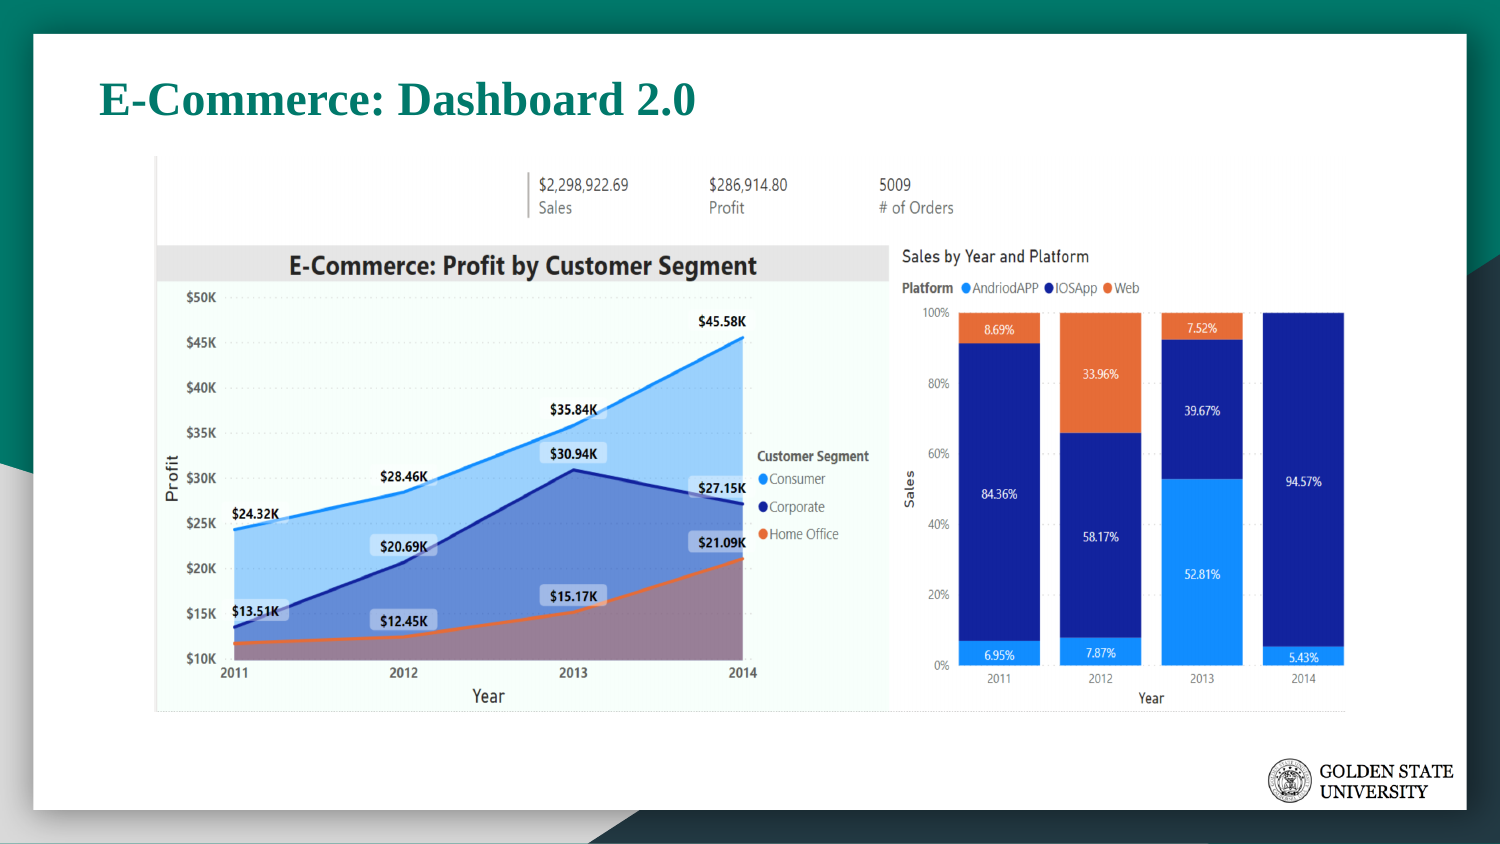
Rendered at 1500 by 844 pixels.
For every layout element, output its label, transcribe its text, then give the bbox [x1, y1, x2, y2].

text_box E-Commerce: Dashboard 2.0 [84, 53, 1178, 157]
picture [1265, 753, 1463, 811]
picture [154, 156, 1346, 712]
